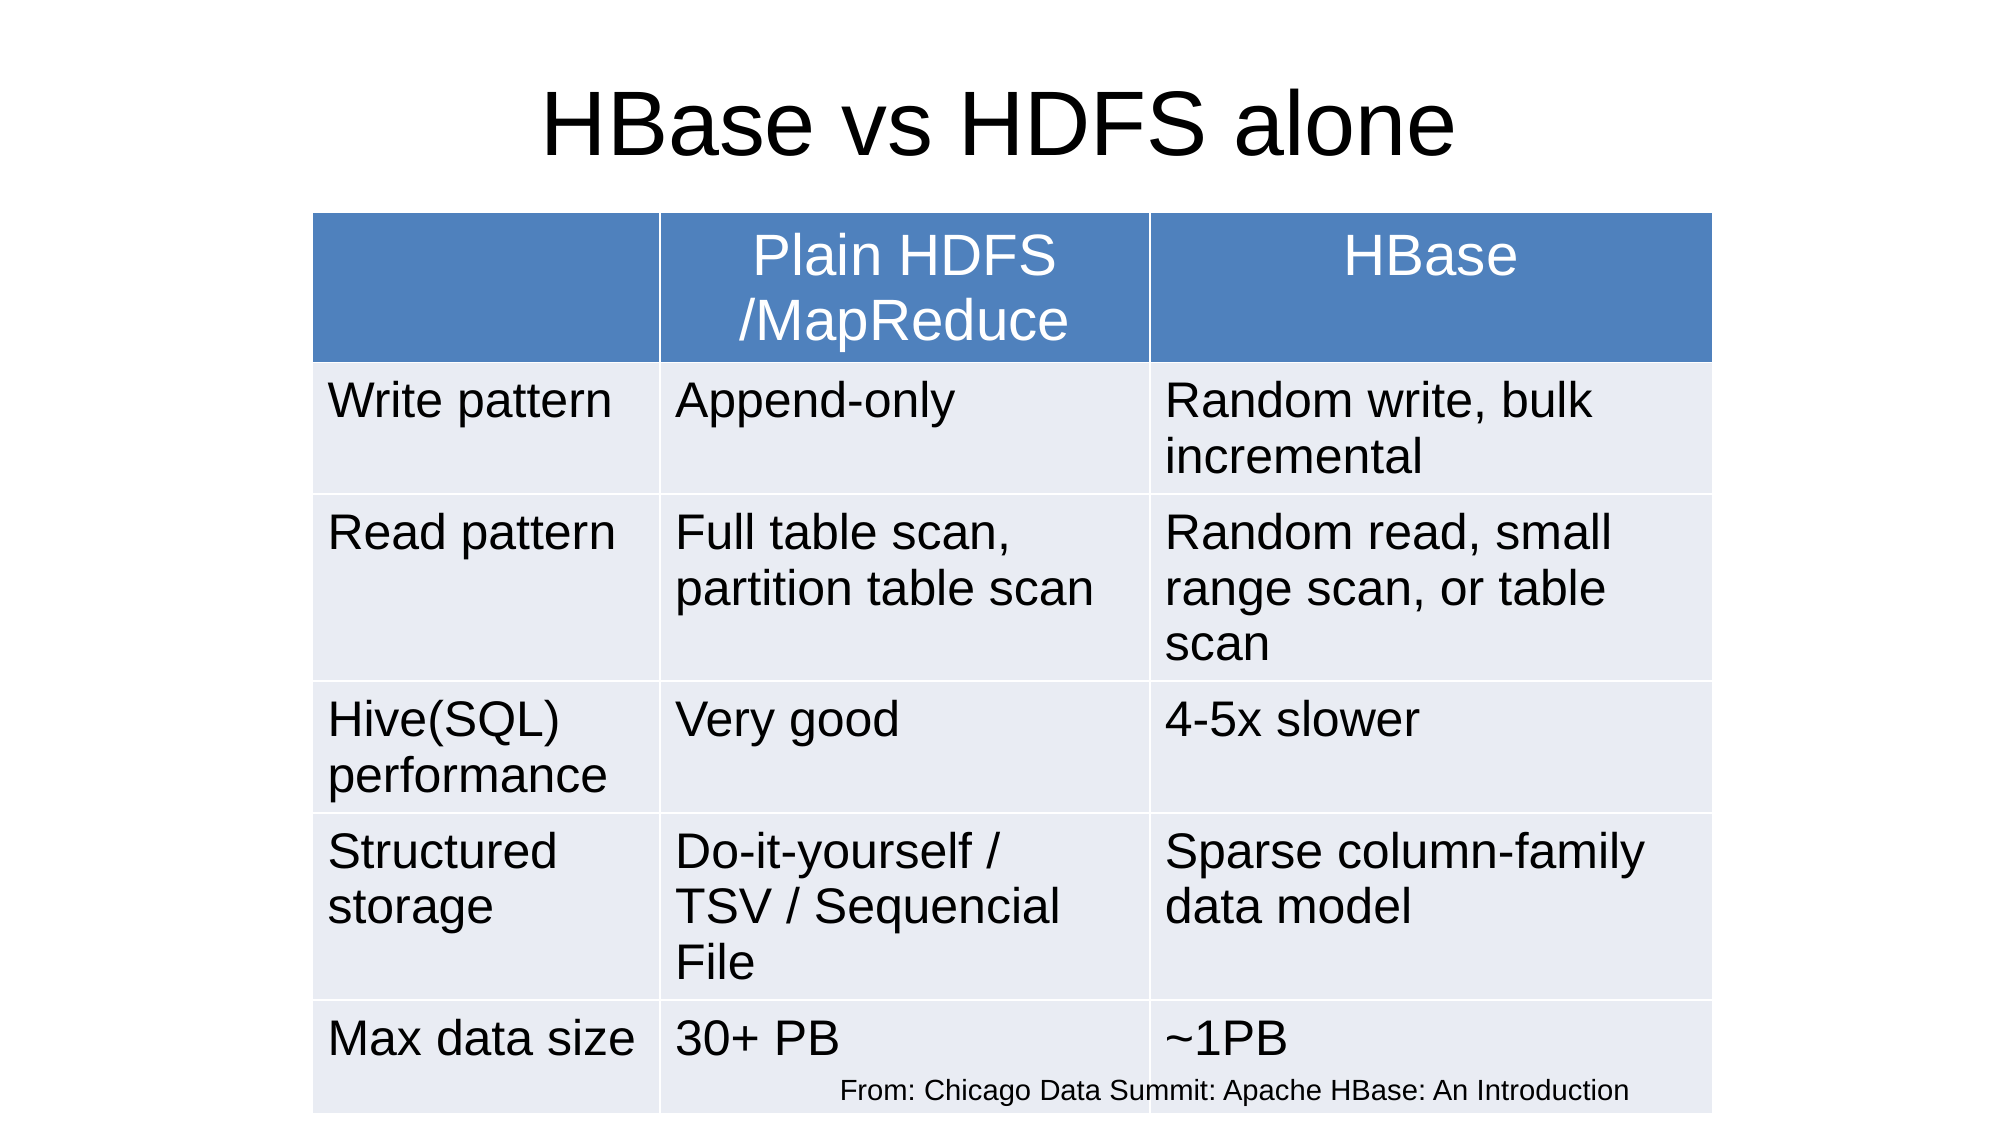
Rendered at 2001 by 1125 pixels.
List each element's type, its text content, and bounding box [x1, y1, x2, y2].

table_cell Read pattern [313, 495, 659, 680]
table_cell Random write, bulk incremental [1151, 363, 1712, 493]
table_header HBase [1151, 213, 1712, 362]
table_cell Full table scan, partition table scan [661, 495, 1149, 680]
table_header [313, 213, 659, 362]
table_cell Max data size [313, 1001, 659, 1113]
table_cell Do-it-yourself / TSV / Sequencial File [661, 814, 1149, 999]
table_cell 30+ PB [661, 1001, 1149, 1113]
table_cell Hive(SQL) performance [313, 682, 659, 812]
text_box From: Chicago Data Summit: Apache HBase: An Introduction [825, 1064, 1700, 1115]
table_cell Random read, small range scan, or table scan [1151, 495, 1712, 680]
table_cell Append-only [661, 363, 1149, 493]
table_cell Very good [661, 682, 1149, 812]
table_cell ~1PB [1151, 1001, 1712, 1113]
table_cell 4-5x slower [1151, 682, 1712, 812]
table_cell Structured storage [313, 814, 659, 999]
table_cell Sparse column-family data model [1151, 814, 1712, 999]
table_header Plain HDFS /MapReduce [661, 213, 1149, 362]
title HBase vs HDFS alone [324, 24, 1675, 212]
table_cell Write pattern [313, 363, 659, 493]
